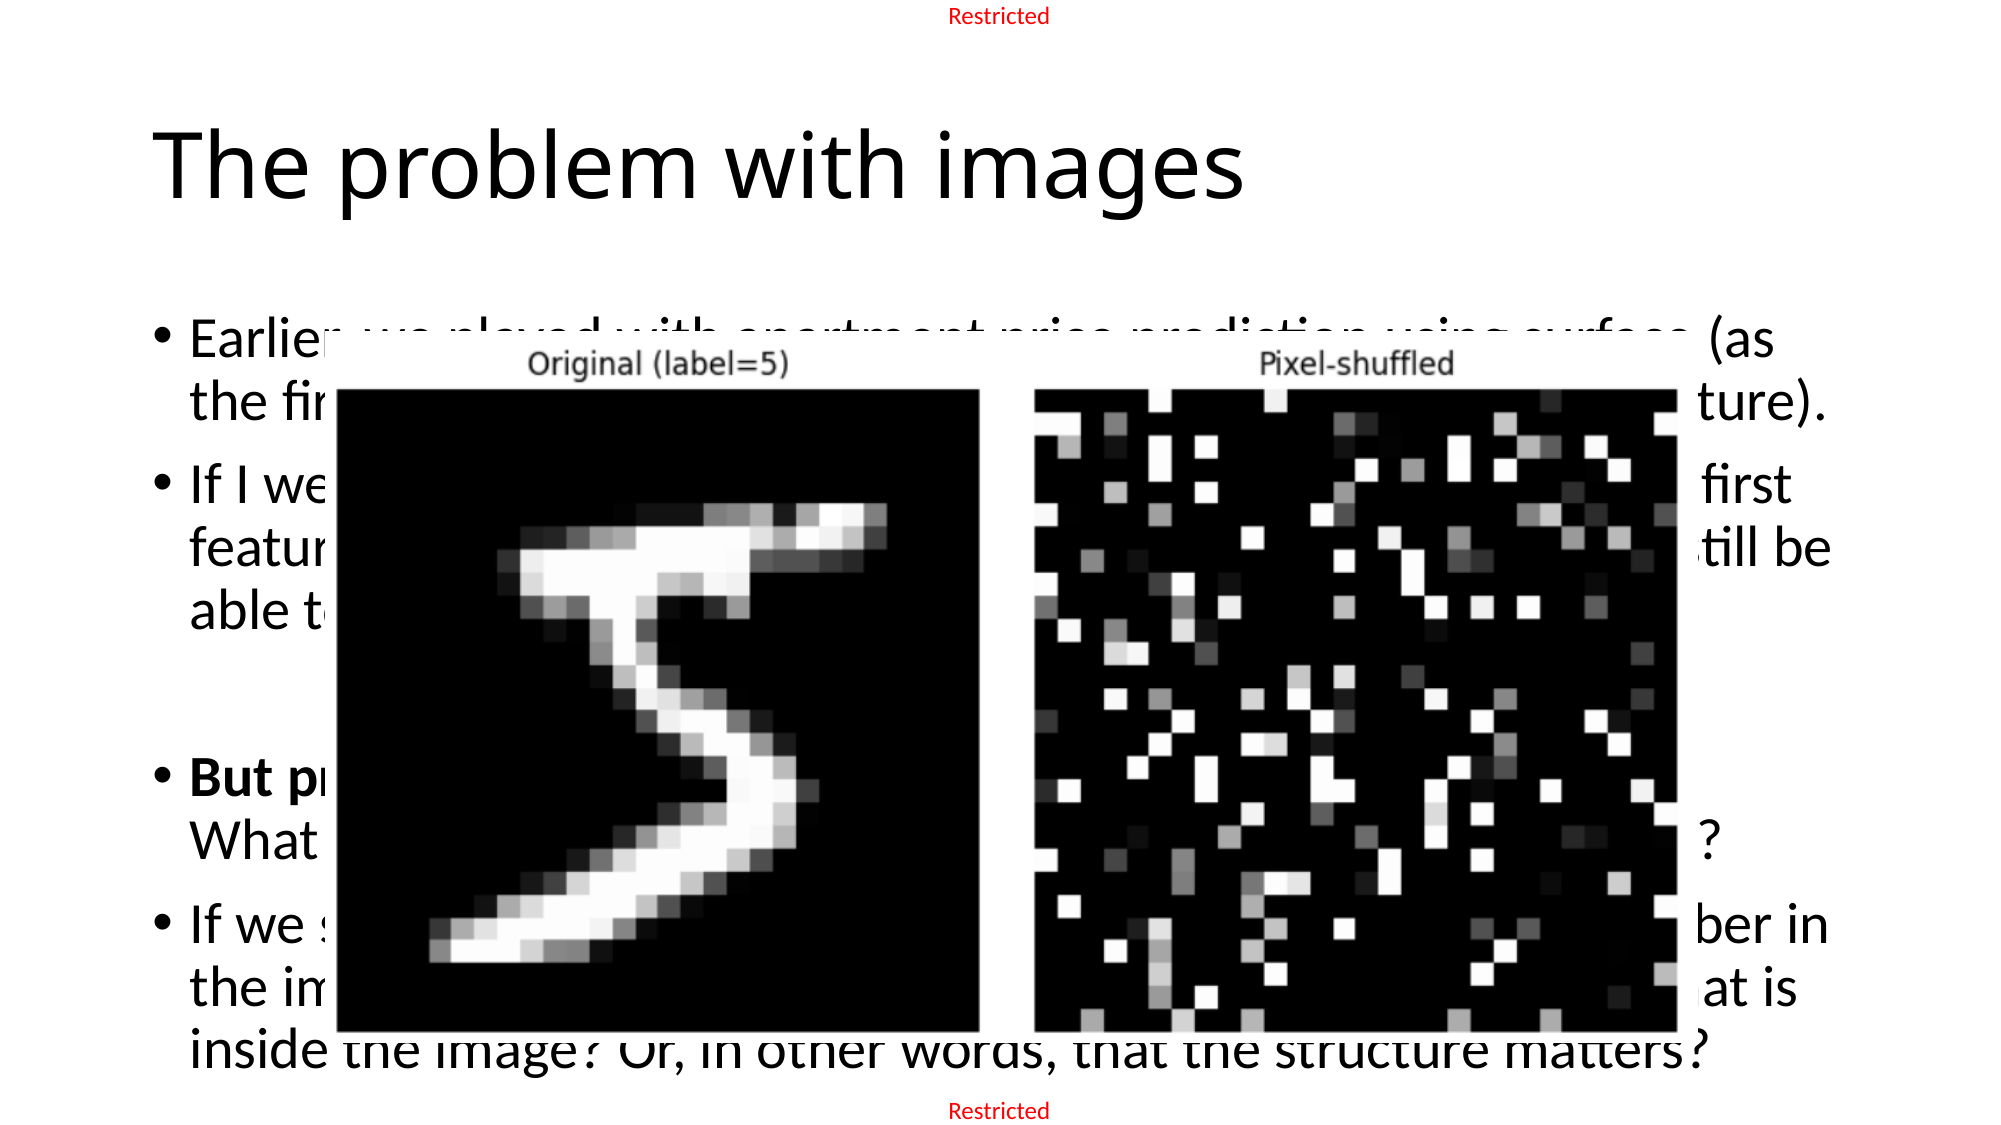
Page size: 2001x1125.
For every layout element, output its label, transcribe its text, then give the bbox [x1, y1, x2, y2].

list Earlier, we played with apartment price prediction using surface (as the first input feature) and distance to MRT (as second input feature). If I were to swap both input features (distance to MRT becomes first feature, and surface becomes second feature), a human would still be able to understand the information in inputs and predict prices. But problem in the case of images: What happens if I randomly shuffle the pixels in all input images? If we shuffled pixels, a human would not be able to tell the number in the image… Would this mean that we lost information about what is inside the image? Or, in other words, that the structure matters? [137, 299, 1863, 1125]
title The problem with images [137, 59, 1863, 278]
picture [325, 331, 1698, 1043]
